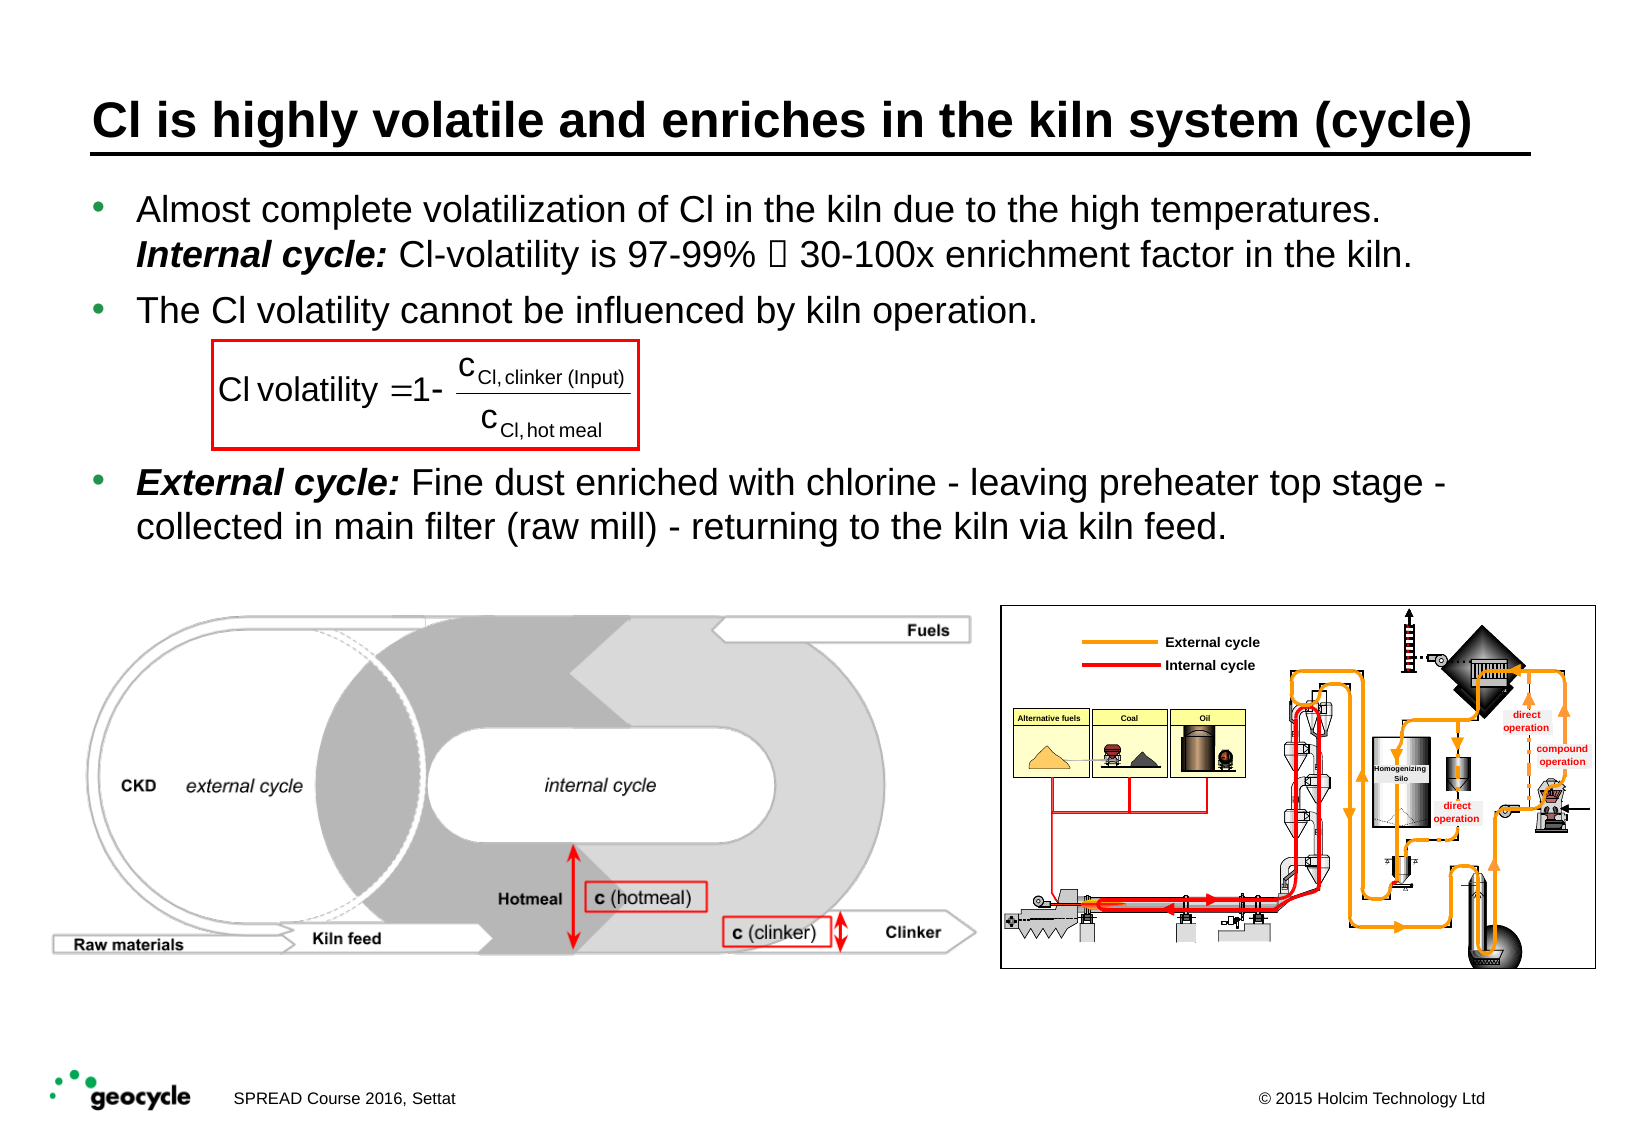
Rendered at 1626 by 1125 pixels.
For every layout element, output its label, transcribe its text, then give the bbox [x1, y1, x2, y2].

title Cl is highly volatile and enriches in the kiln system (cycle) [91, 19, 1532, 149]
picture [1001, 605, 1596, 968]
list Almost complete volatilization of Cl in the kiln due to the high temperatures. Internal cycle: Cl-volatility is 97-99%  30-100x enrichment factor in the kiln. The Cl volatility cannot be influenced by kiln operation. External cycle: Fine dust enriched with chlorine - leaving preheater top stage - collected in main filter (raw mill) - returning to the kiln via kiln feed. [91, 184, 1534, 1024]
footer SPREAD Course 2016, Settat [233, 1087, 813, 1109]
picture [49, 1069, 191, 1111]
picture [44, 605, 983, 968]
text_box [213, 341, 637, 448]
